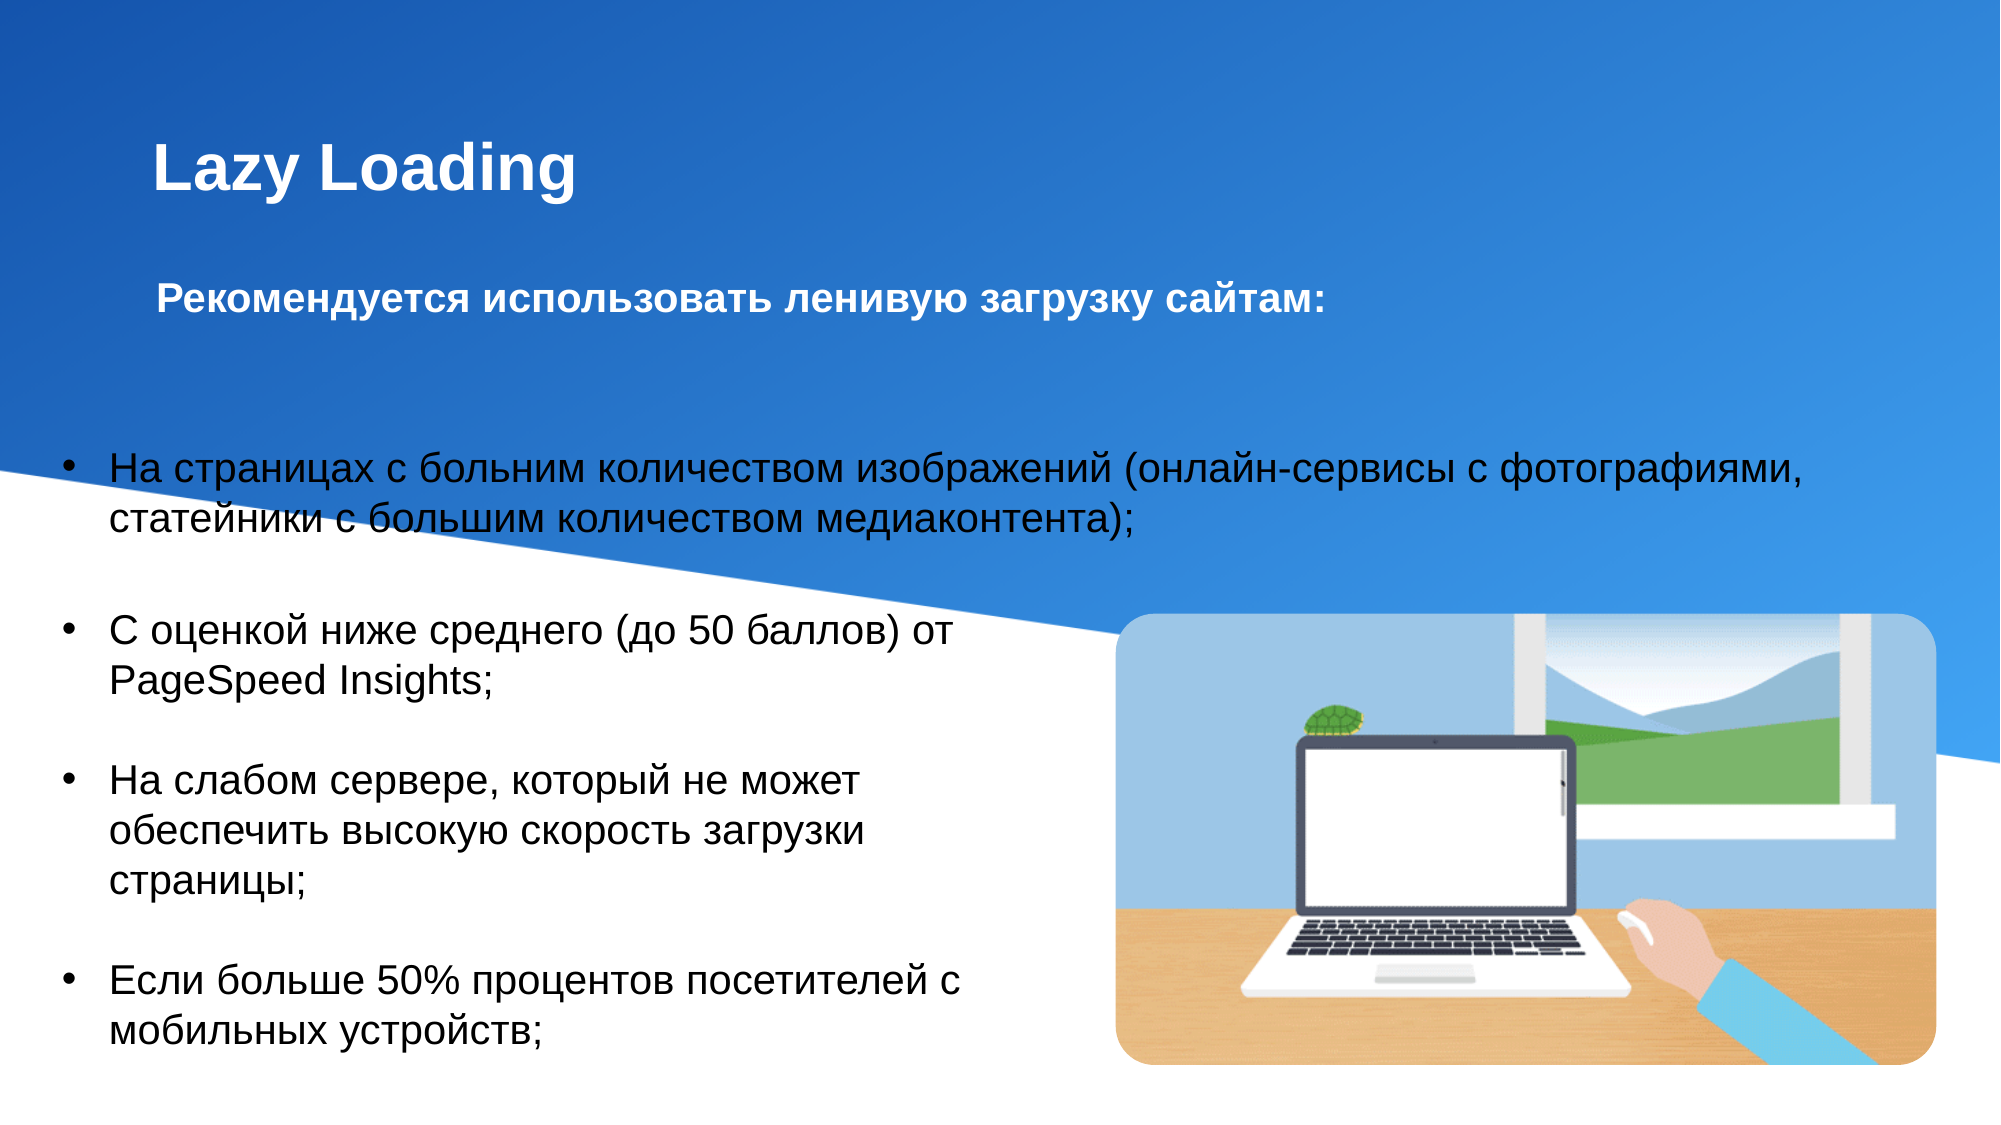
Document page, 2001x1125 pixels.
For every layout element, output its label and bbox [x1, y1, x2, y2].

picture [0, 0, 2000, 1125]
list [1115, 613, 1937, 1065]
